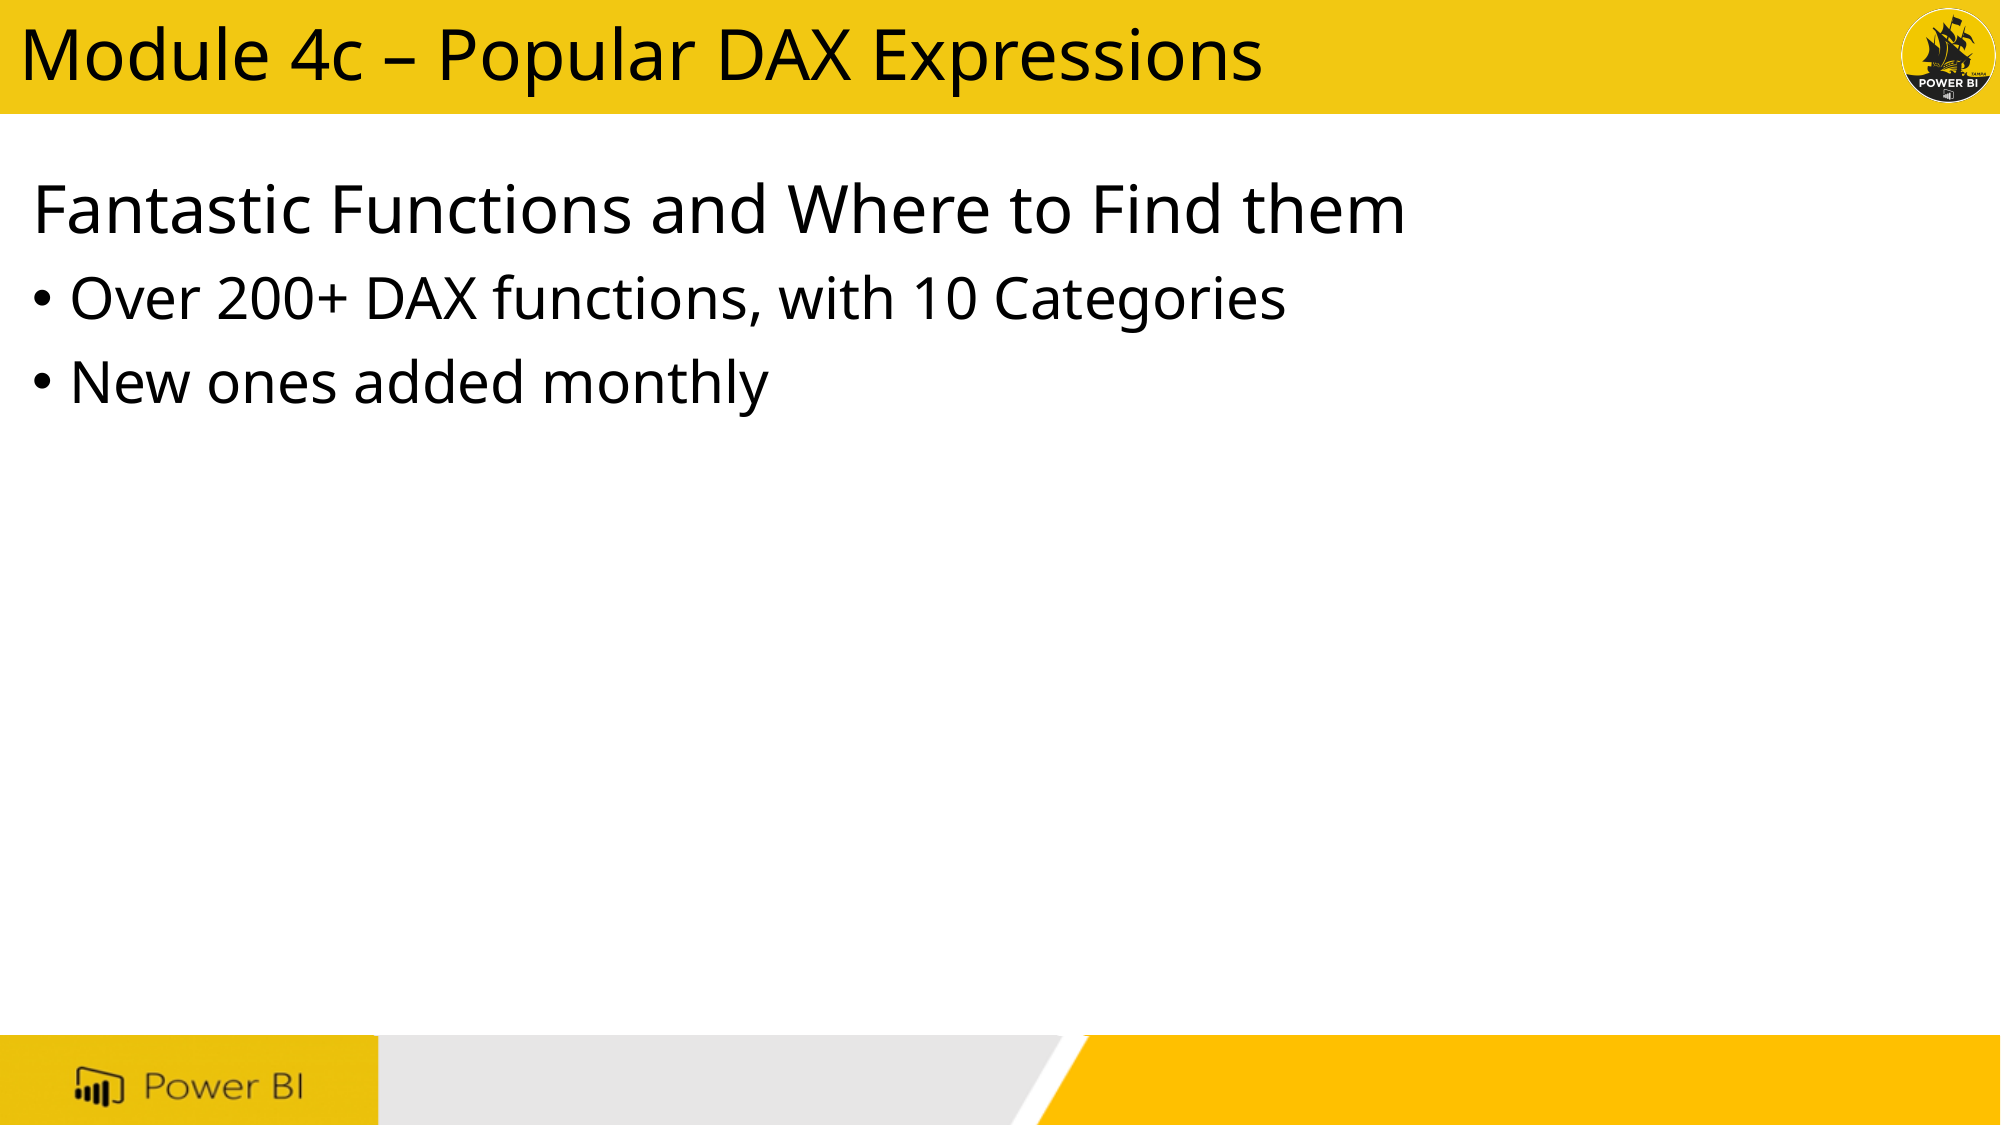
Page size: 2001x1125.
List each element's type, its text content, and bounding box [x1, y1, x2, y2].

picture [1901, 8, 1996, 103]
picture [0, 1035, 2001, 1125]
title Module 4c – Popular DAX Expressions [4, 10, 1688, 103]
list Fantastic Functions and Where to Find them Over 200+ DAX functions, with 10 Categories New ones added monthly [17, 168, 1688, 875]
